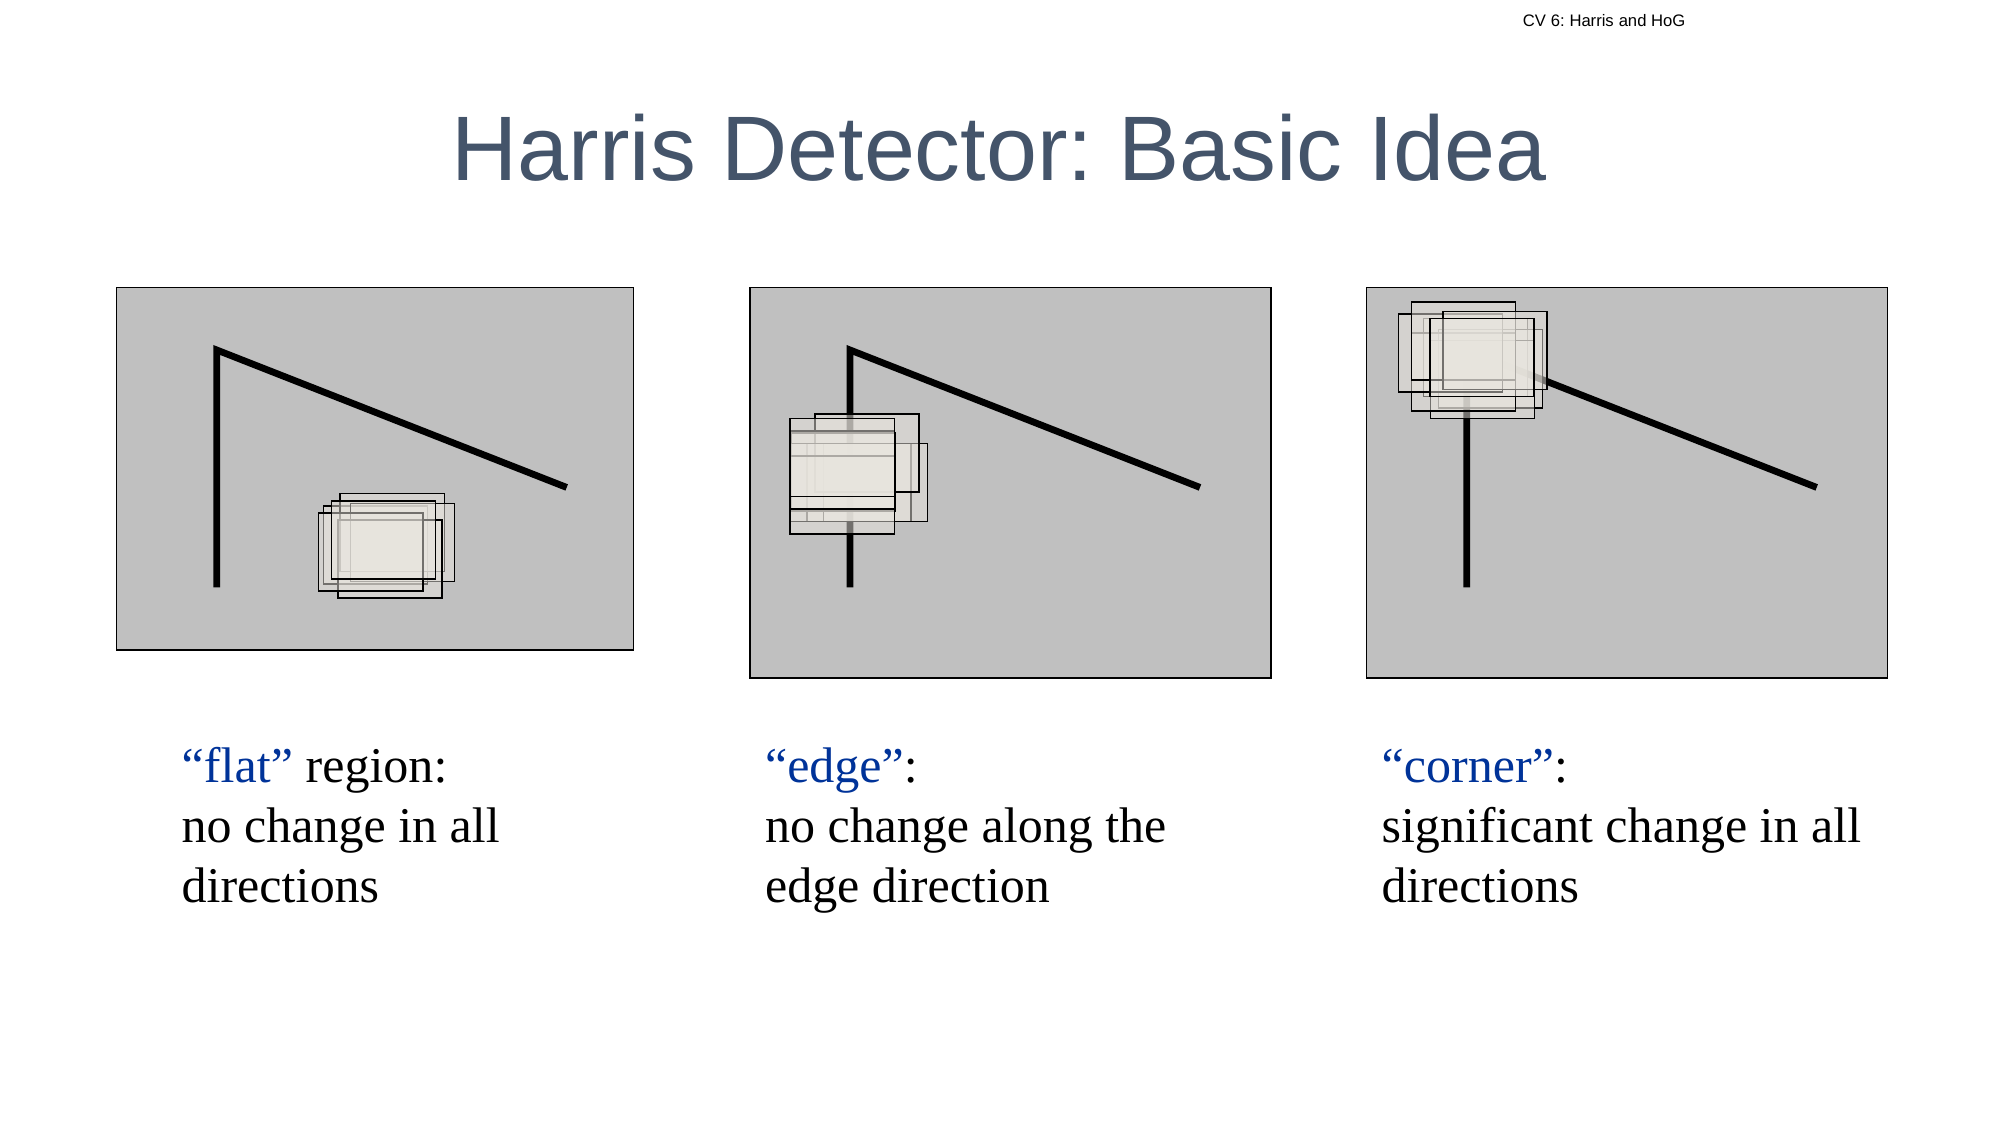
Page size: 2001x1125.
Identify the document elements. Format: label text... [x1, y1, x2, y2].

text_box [444, 503, 460, 582]
text_box “edge”: no change along the edge direction [750, 724, 1284, 920]
text_box “flat” region: no change in all directions [166, 724, 617, 920]
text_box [814, 413, 925, 493]
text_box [1411, 301, 1521, 381]
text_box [1398, 313, 1424, 393]
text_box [318, 512, 429, 592]
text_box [339, 493, 450, 501]
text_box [1411, 402, 1521, 412]
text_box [749, 287, 1272, 679]
text_box [116, 287, 634, 650]
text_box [1366, 287, 1888, 679]
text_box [905, 443, 934, 522]
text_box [331, 500, 442, 580]
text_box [789, 504, 900, 510]
text_box [216, 349, 567, 588]
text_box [1523, 404, 1541, 419]
title Harris Detector: Basic Idea [150, 50, 1850, 238]
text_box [1442, 311, 1553, 390]
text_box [789, 517, 900, 535]
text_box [429, 519, 448, 599]
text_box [789, 418, 900, 497]
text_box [1429, 318, 1540, 397]
text_box “corner”: significant change in all directions [1366, 724, 1900, 920]
